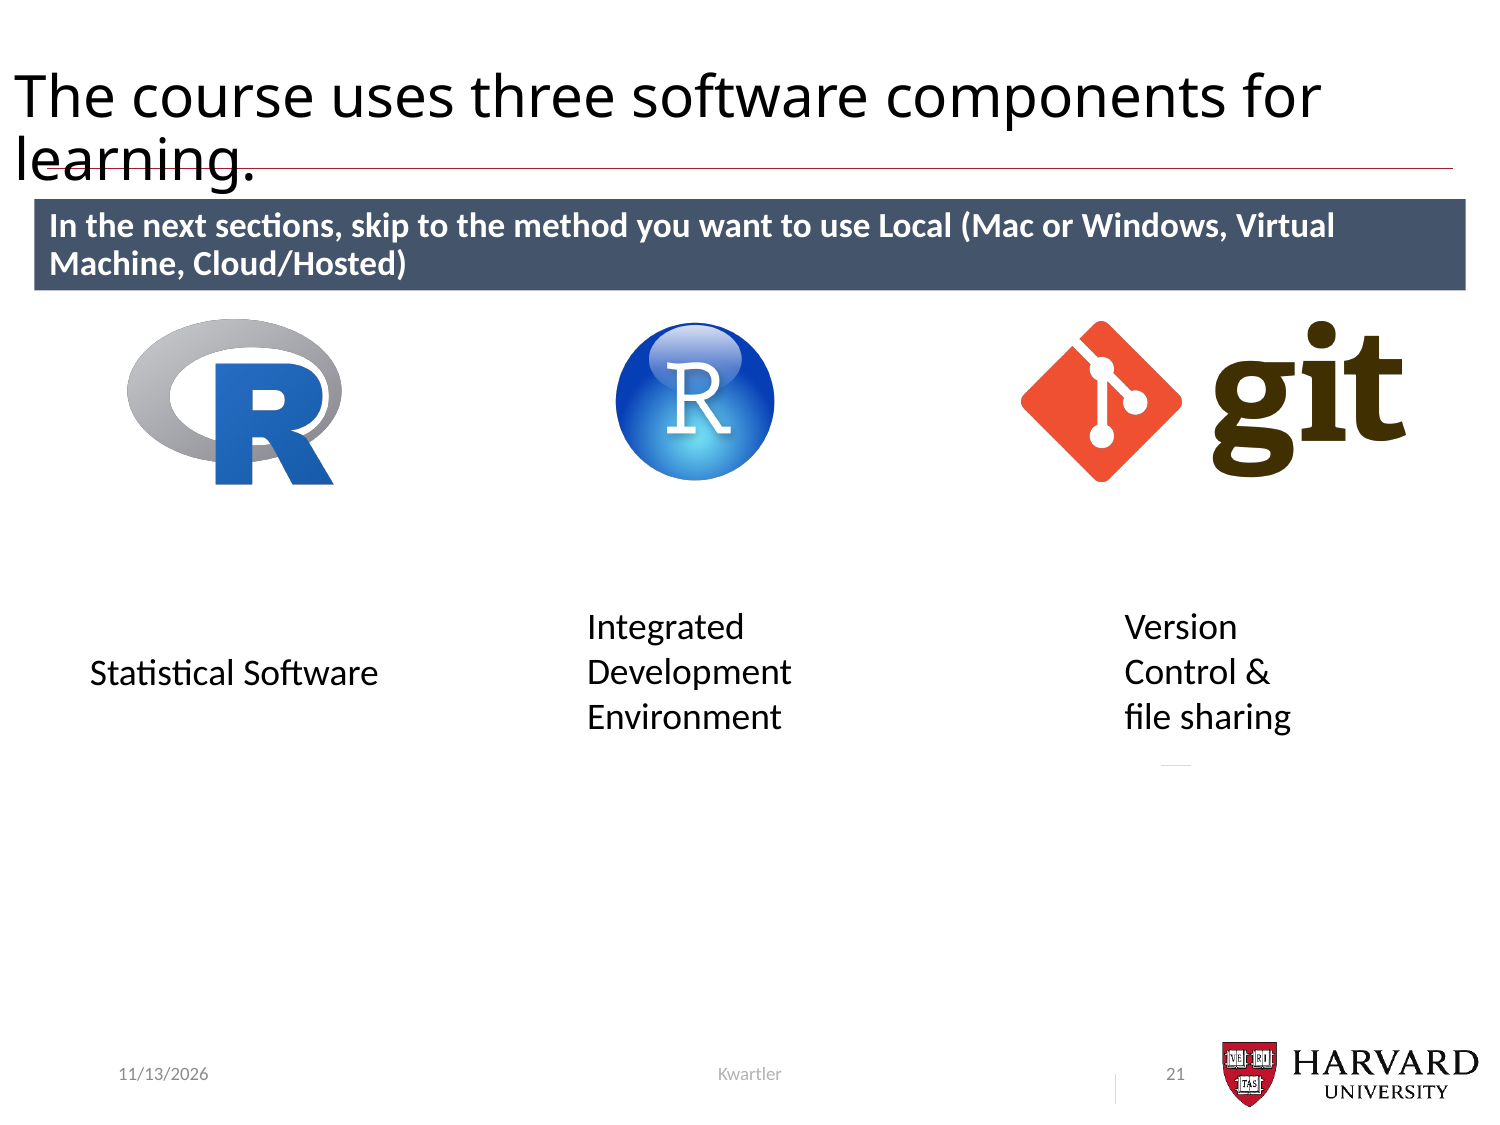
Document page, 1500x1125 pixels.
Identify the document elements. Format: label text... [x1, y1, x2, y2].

footer Kwartler [496, 1042, 1004, 1103]
picture [1200, 1024, 1500, 1125]
title The course uses three software components for learning. [0, 59, 1500, 157]
picture [1021, 321, 1406, 482]
slide_number 21 [1059, 1042, 1200, 1103]
text_box In the next sections, skip to the method you want to use Local (Mac or Windows, Virtual Machine, Cloud/Hosted) [34, 199, 1466, 291]
text_box Integrated Development Environment [572, 594, 818, 745]
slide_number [103, 1042, 441, 1103]
picture [615, 322, 775, 481]
text_box Statistical Software [75, 640, 395, 700]
picture [127, 318, 343, 485]
text_box Version Control & file sharing [1109, 594, 1318, 745]
